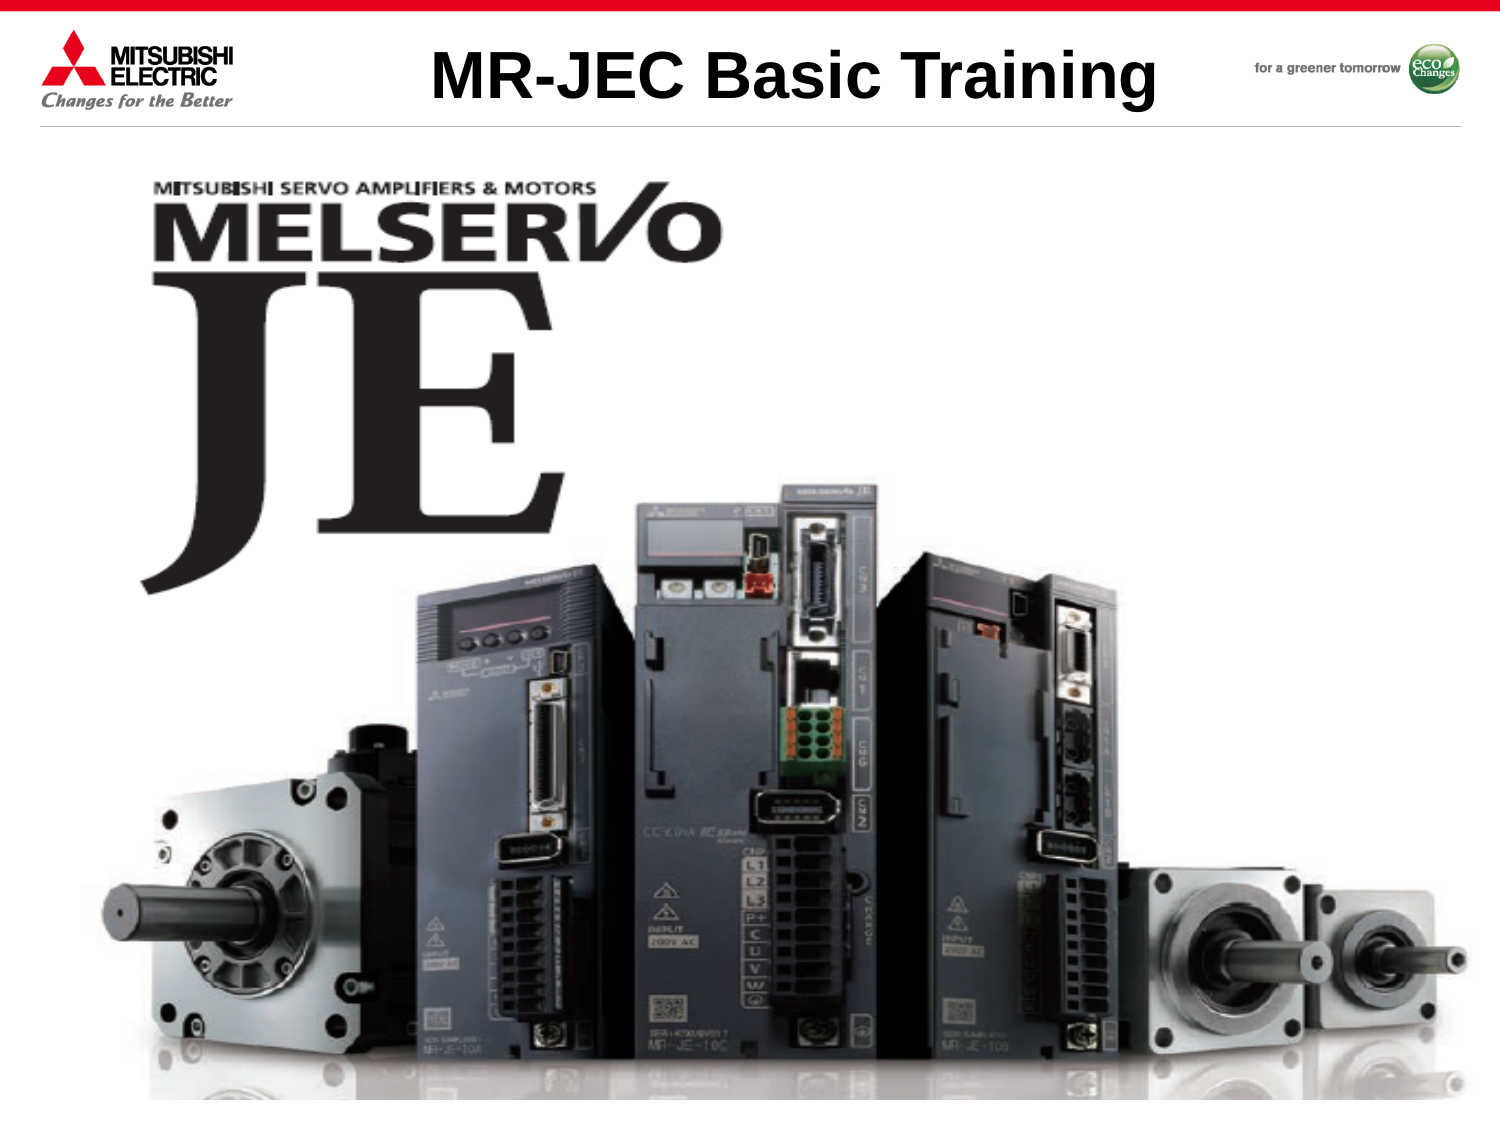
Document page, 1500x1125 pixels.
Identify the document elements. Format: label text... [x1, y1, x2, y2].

picture [0, 0, 1500, 1125]
text_box MR-JEC Basic Training [415, 24, 1176, 120]
